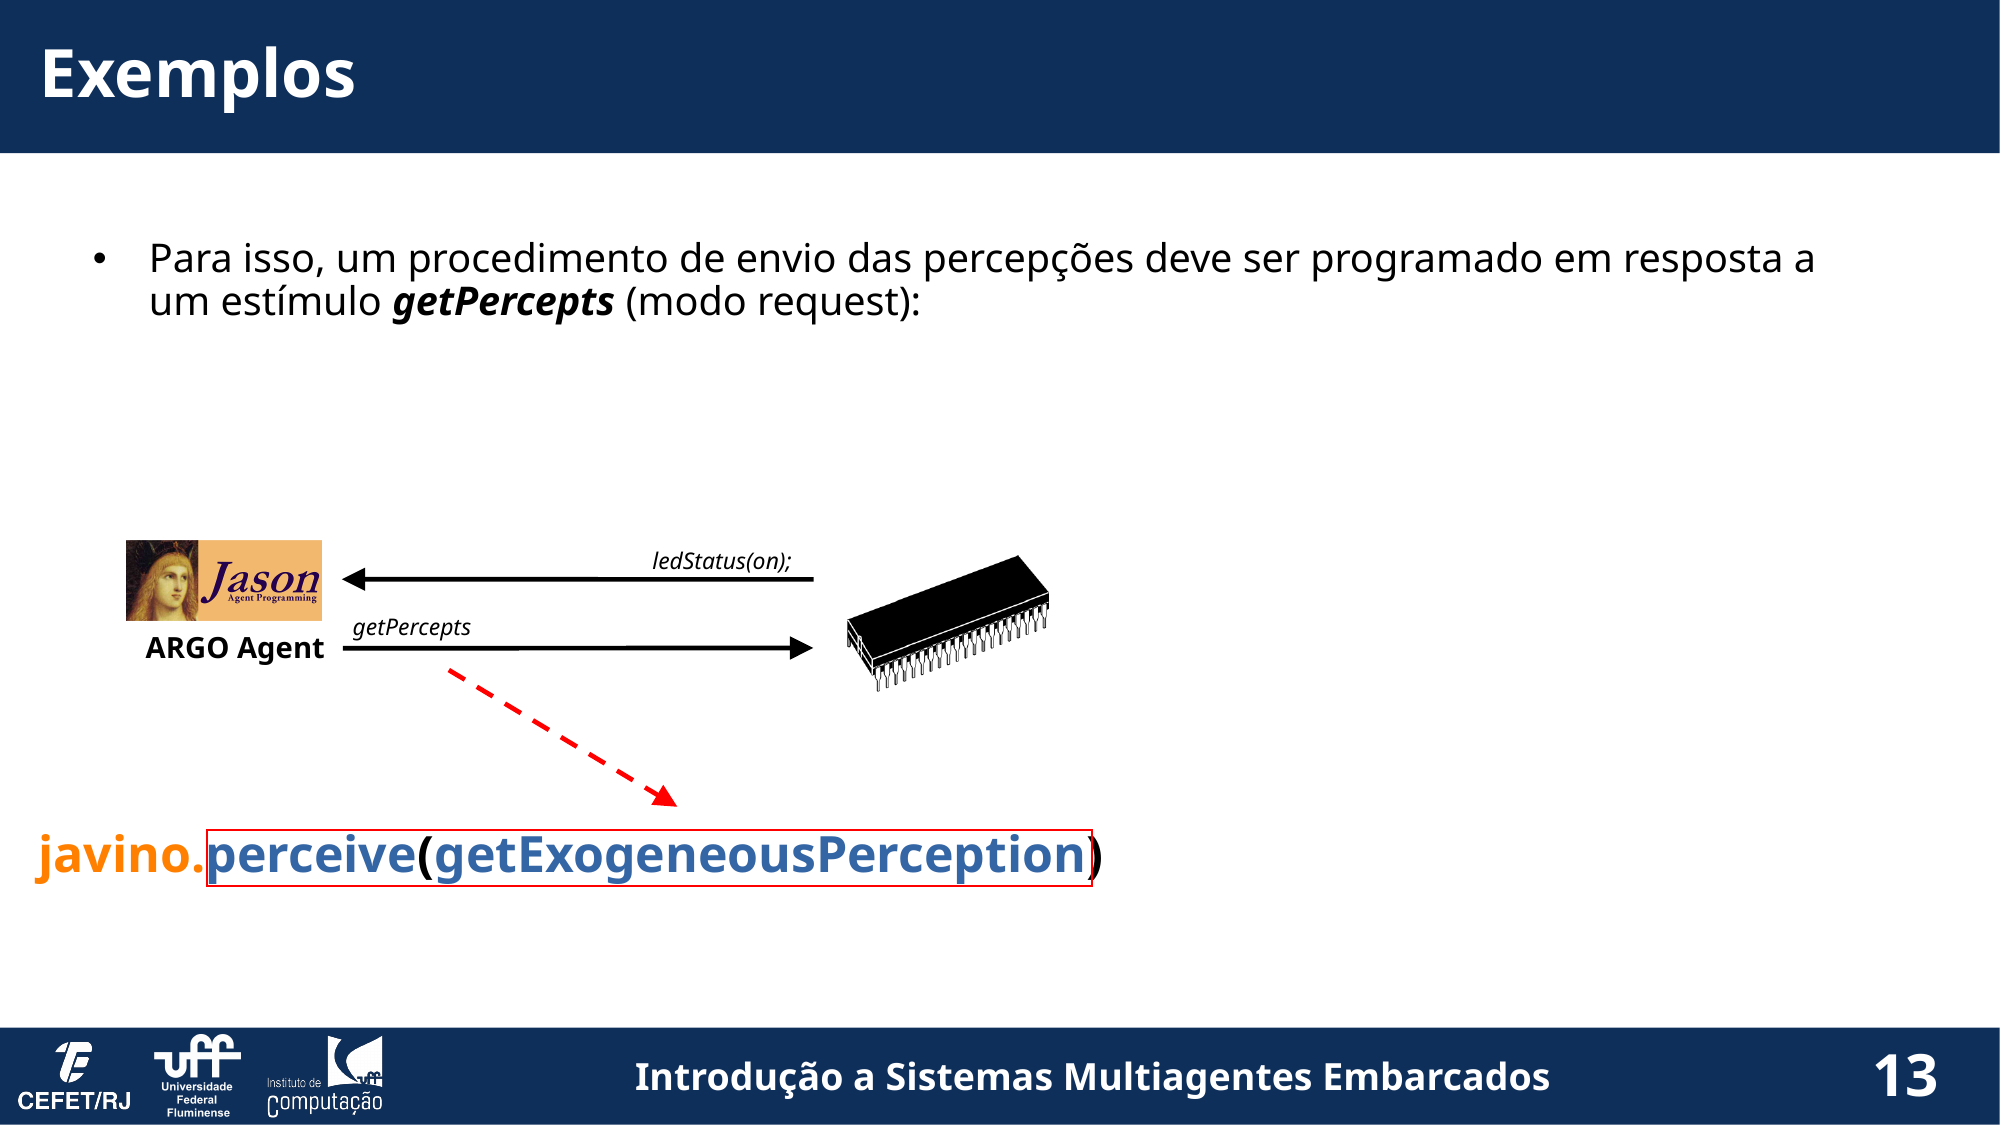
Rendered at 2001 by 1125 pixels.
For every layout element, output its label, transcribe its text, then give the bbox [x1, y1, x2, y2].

picture [153, 1033, 242, 1122]
text_box Para isso, um procedimento de envio das percepções deve ser programado em resposta a um estímulo getPercepts (modo request): [78, 231, 1833, 1006]
picture [125, 540, 322, 621]
text_box [206, 830, 1093, 886]
text_box [341, 568, 537, 590]
text_box Exemplos [25, 23, 2000, 119]
picture [847, 554, 1049, 693]
picture [18, 1021, 130, 1125]
text_box ledStatus(on); [537, 538, 907, 582]
text_box ARGO Agent [110, 622, 361, 672]
text_box getPercepts [328, 605, 496, 648]
text_box javino.perceive(getExogeneousPerception) [23, 814, 1140, 898]
picture [265, 1033, 384, 1118]
text_box [361, 637, 814, 659]
text_box [448, 669, 678, 807]
